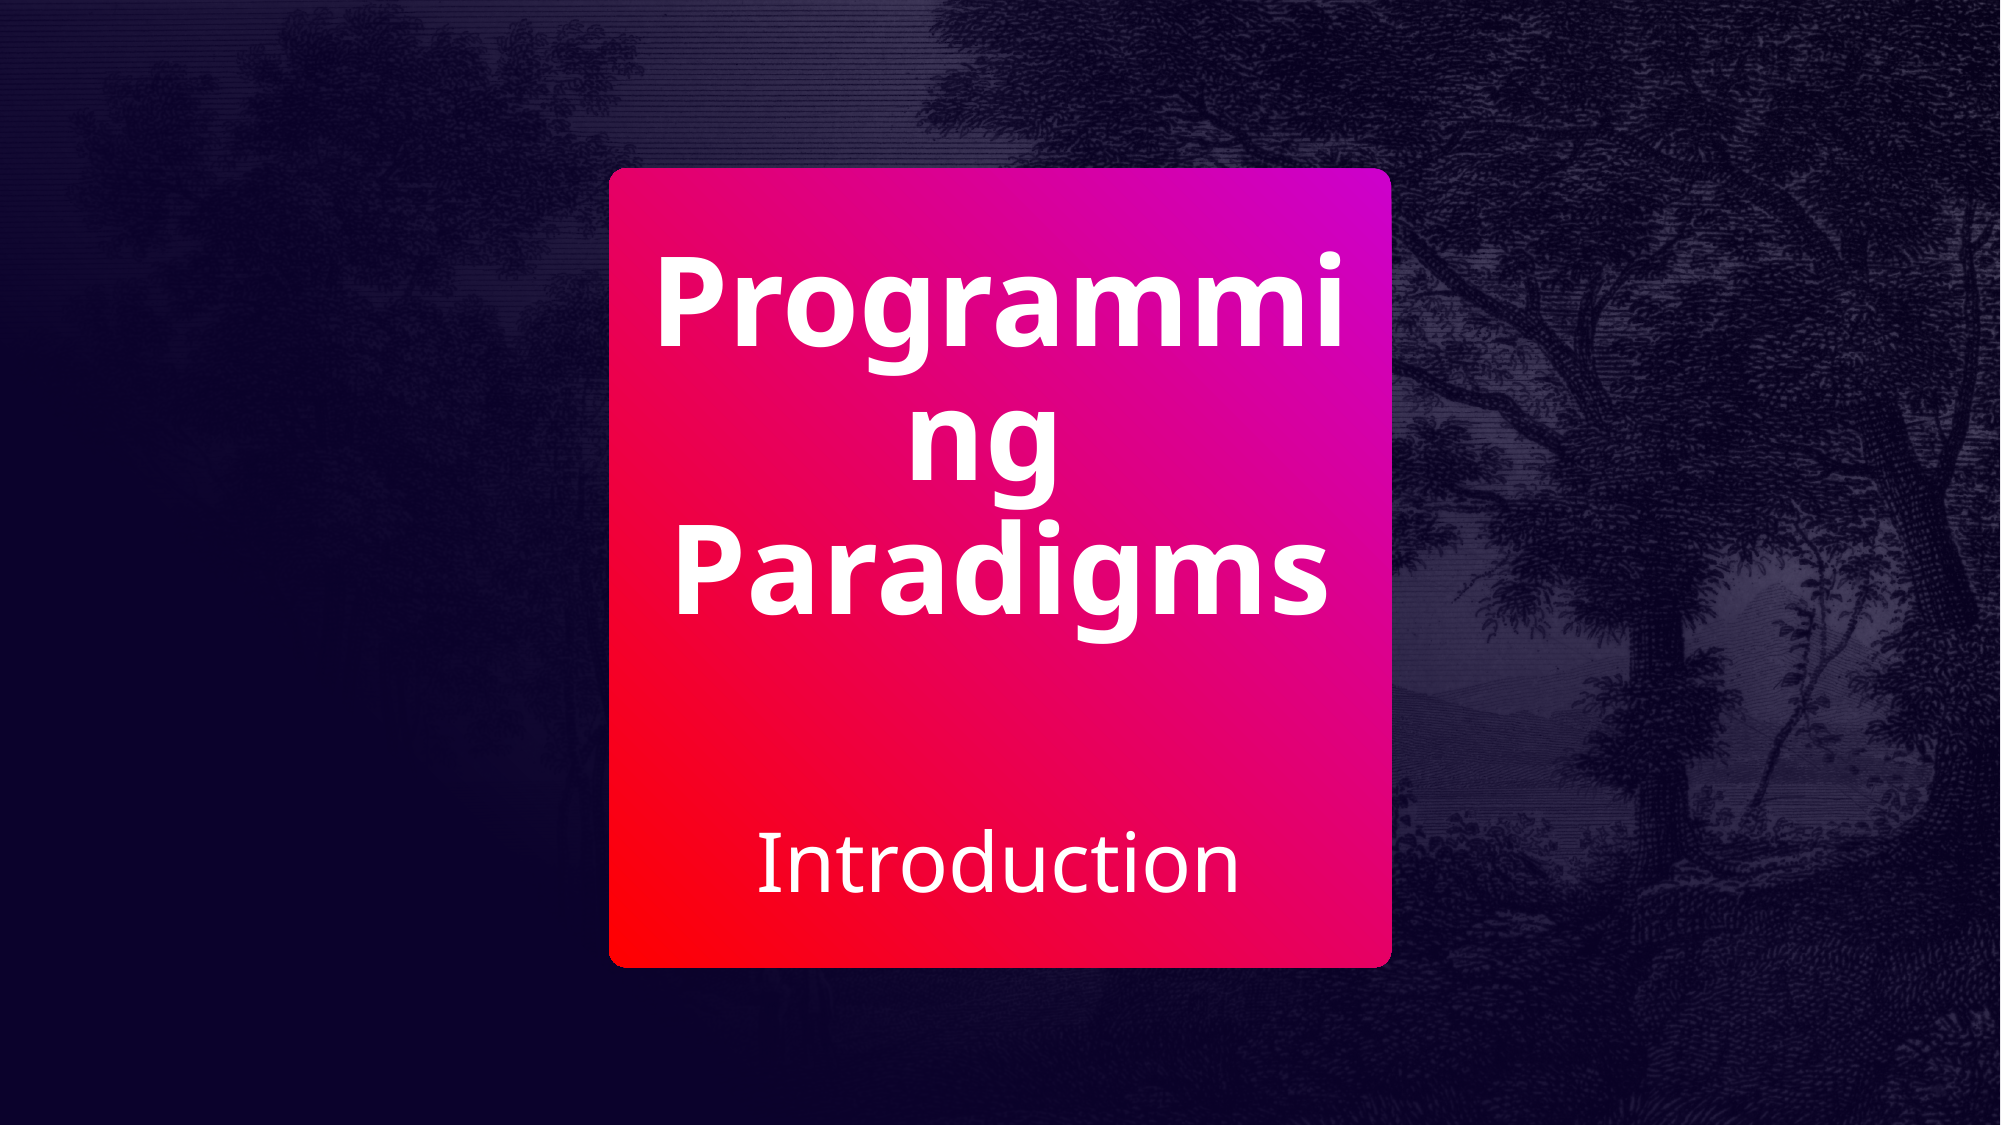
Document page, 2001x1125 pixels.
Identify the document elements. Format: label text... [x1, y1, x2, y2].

title Programming Paradigms Introduction [633, 229, 1367, 920]
